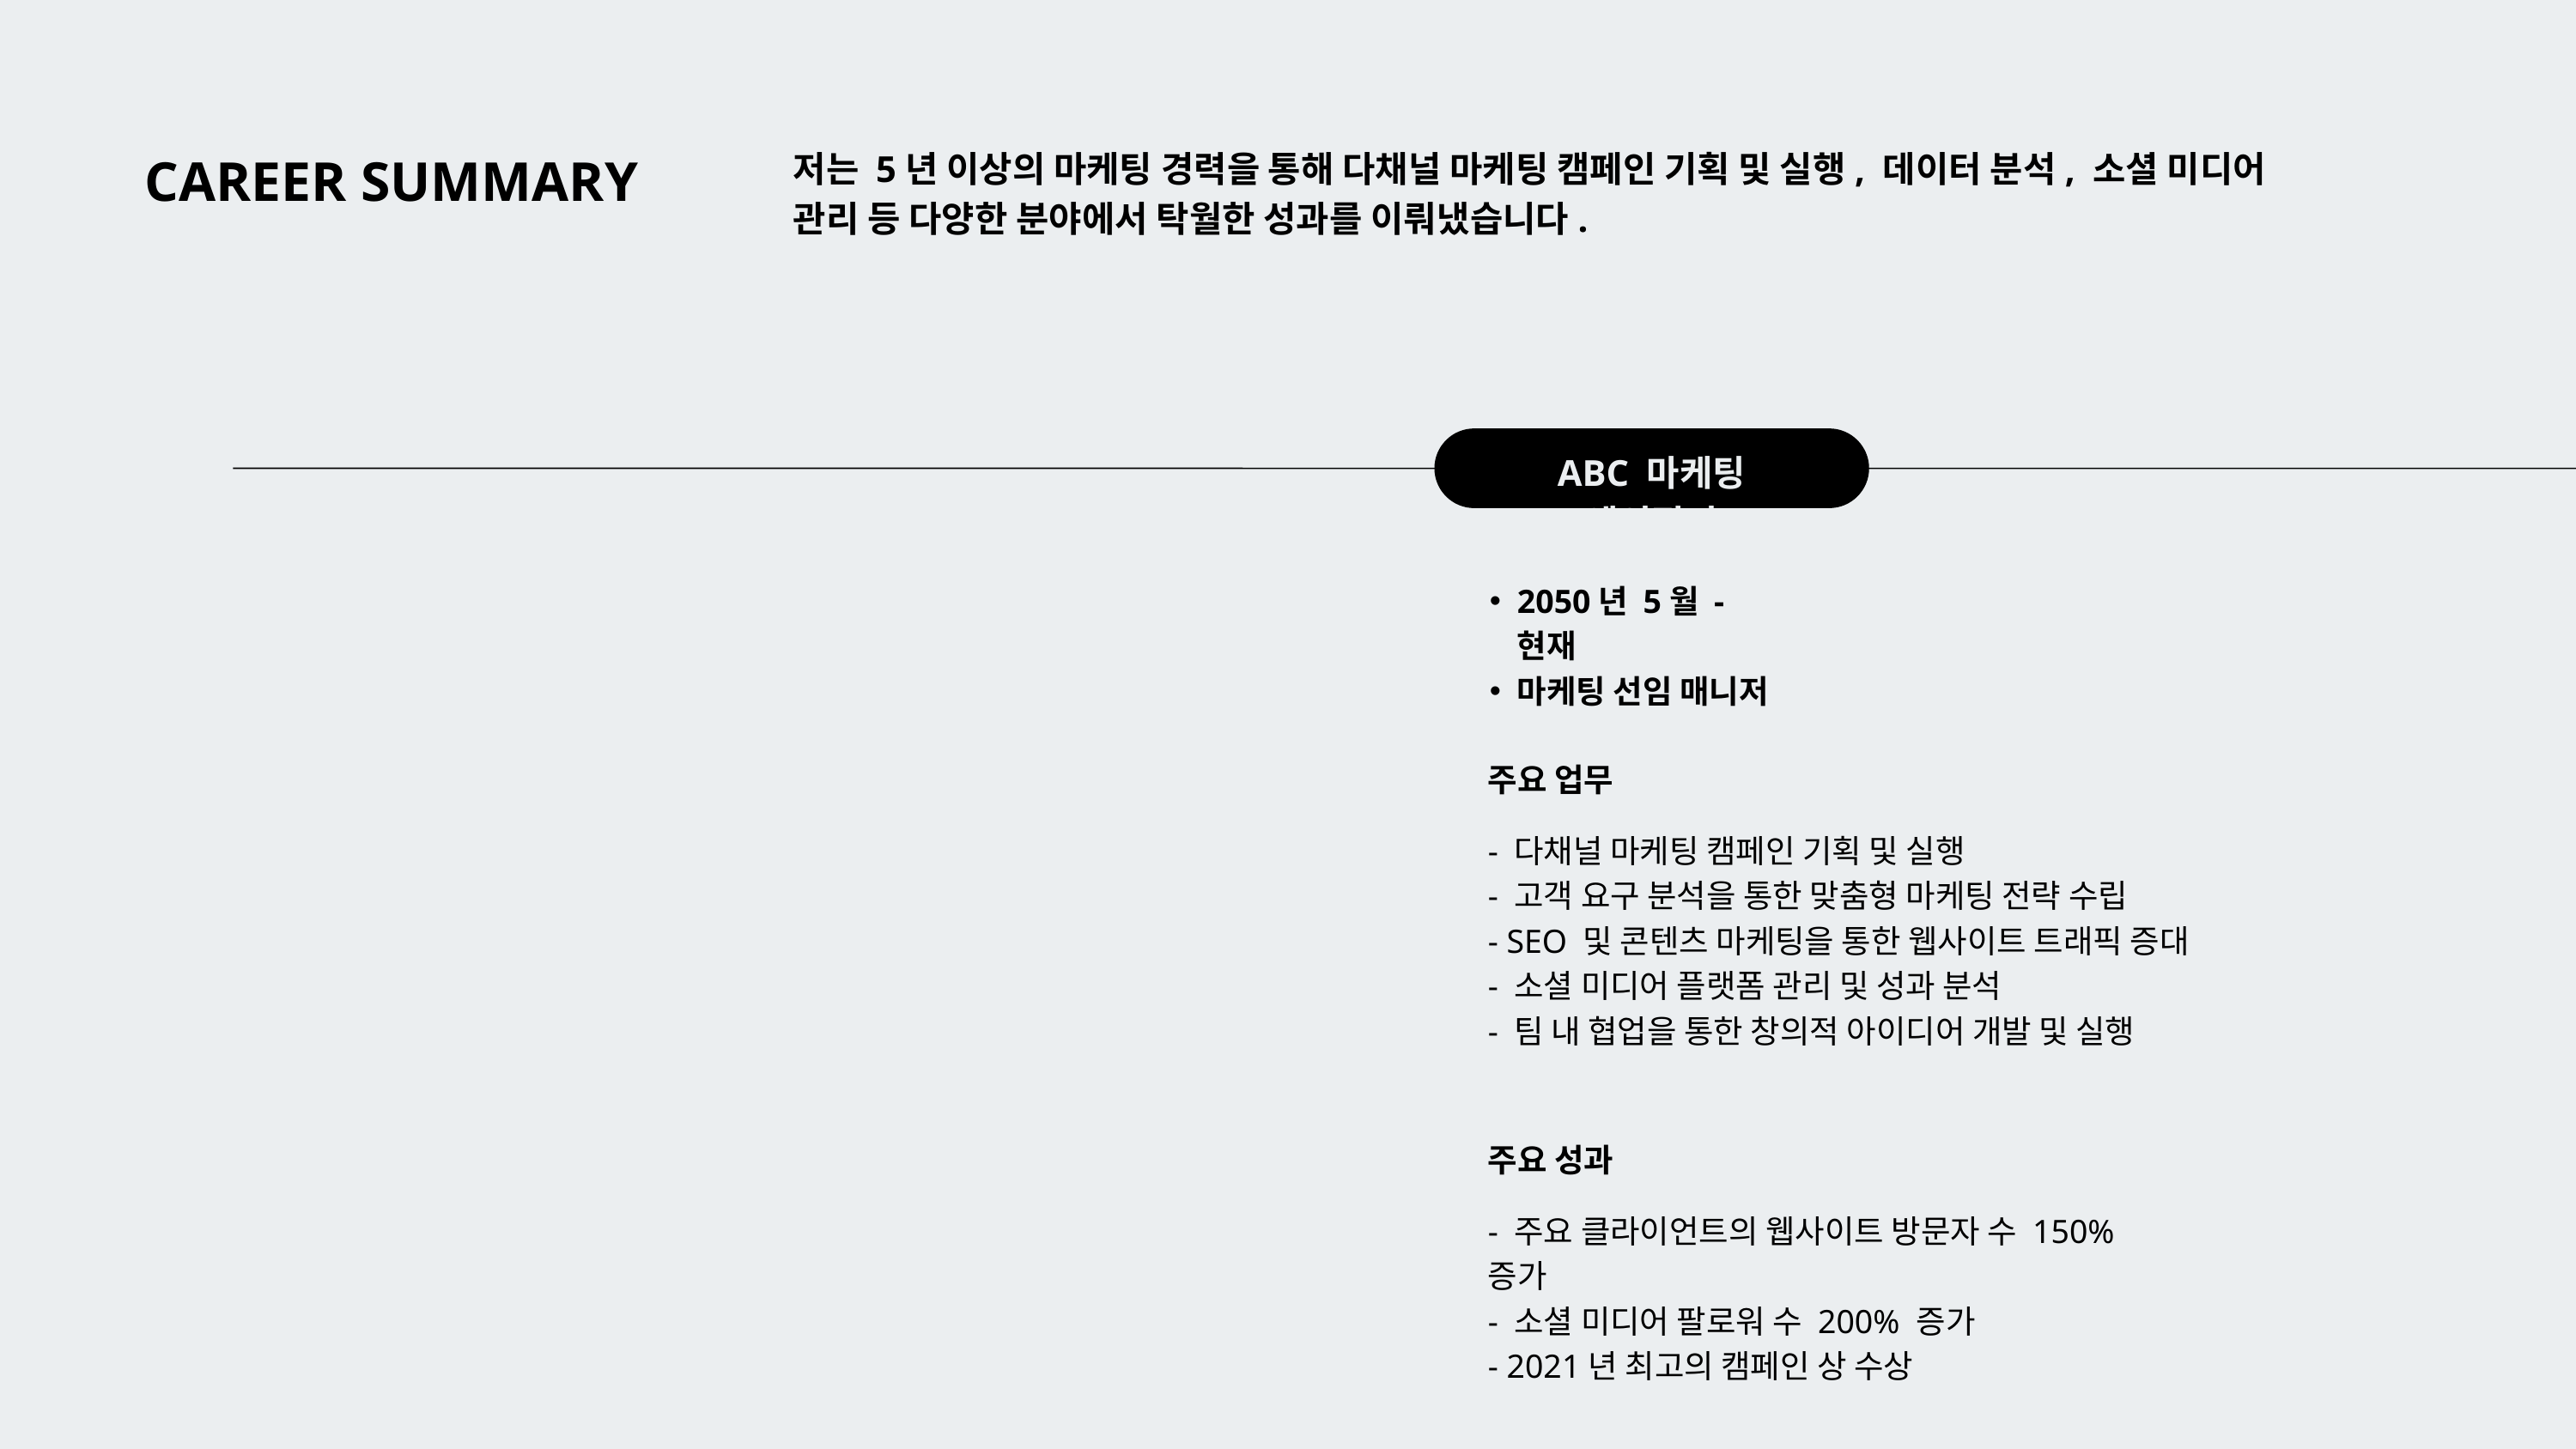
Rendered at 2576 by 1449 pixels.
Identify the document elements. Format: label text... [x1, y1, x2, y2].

text_box 저는 5년 이상의 마케팅 경력을 통해 다채널 마케팅 캠페인 기획 및 실행, 데이터 분석, 소셜 미디어 관리 등 다양한 분야에서 탁월한 성과를 이뤄냈습니다. [793, 139, 2324, 240]
text_box 2050년 5월 - 현재 마케팅 선임 매니저 [1462, 574, 1772, 710]
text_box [1434, 427, 1869, 509]
text_box CAREER SUMMARY [144, 136, 662, 212]
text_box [1487, 1138, 2178, 1337]
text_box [1487, 757, 2196, 1045]
